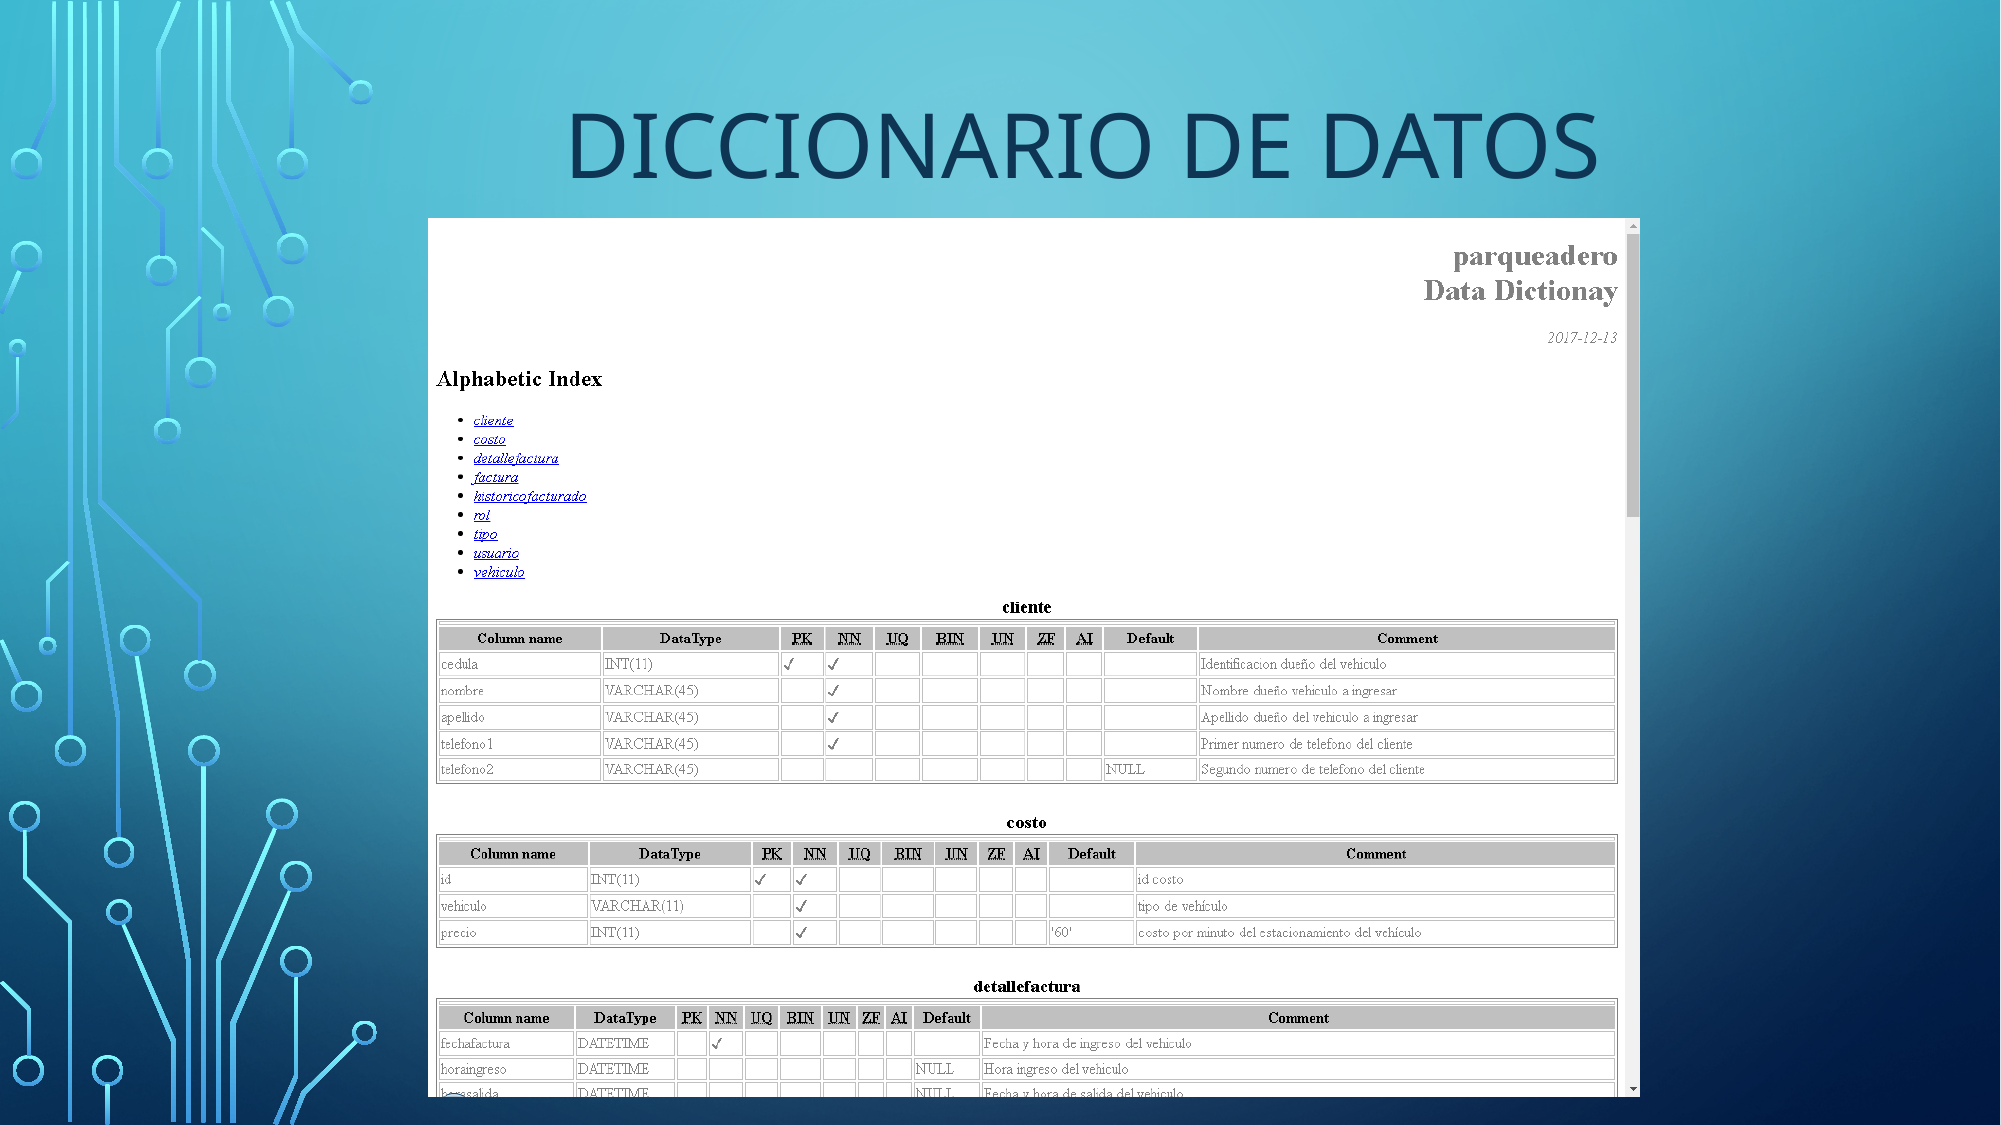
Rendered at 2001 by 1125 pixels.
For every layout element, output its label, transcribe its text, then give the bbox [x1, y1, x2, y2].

title DICCIONARIO DE DATOS [549, 70, 1695, 206]
picture [428, 218, 1640, 1097]
